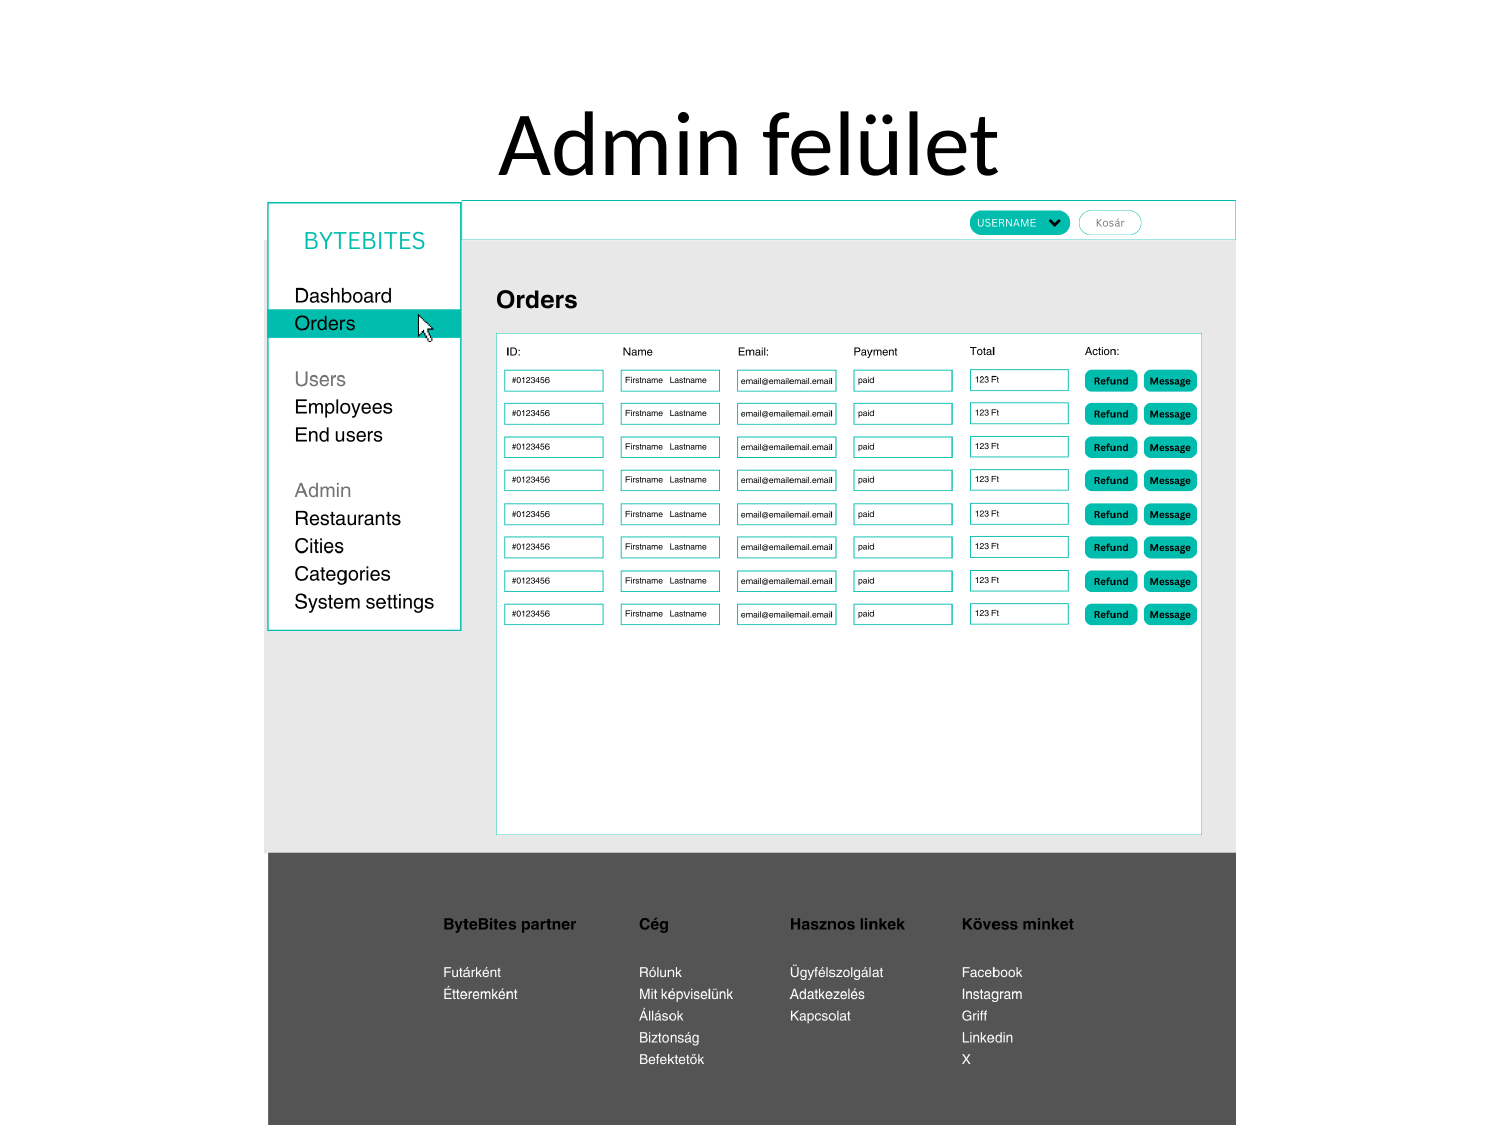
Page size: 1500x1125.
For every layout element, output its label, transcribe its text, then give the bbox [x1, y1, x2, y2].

title Admin felület [75, 45, 1425, 233]
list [264, 200, 1236, 1125]
